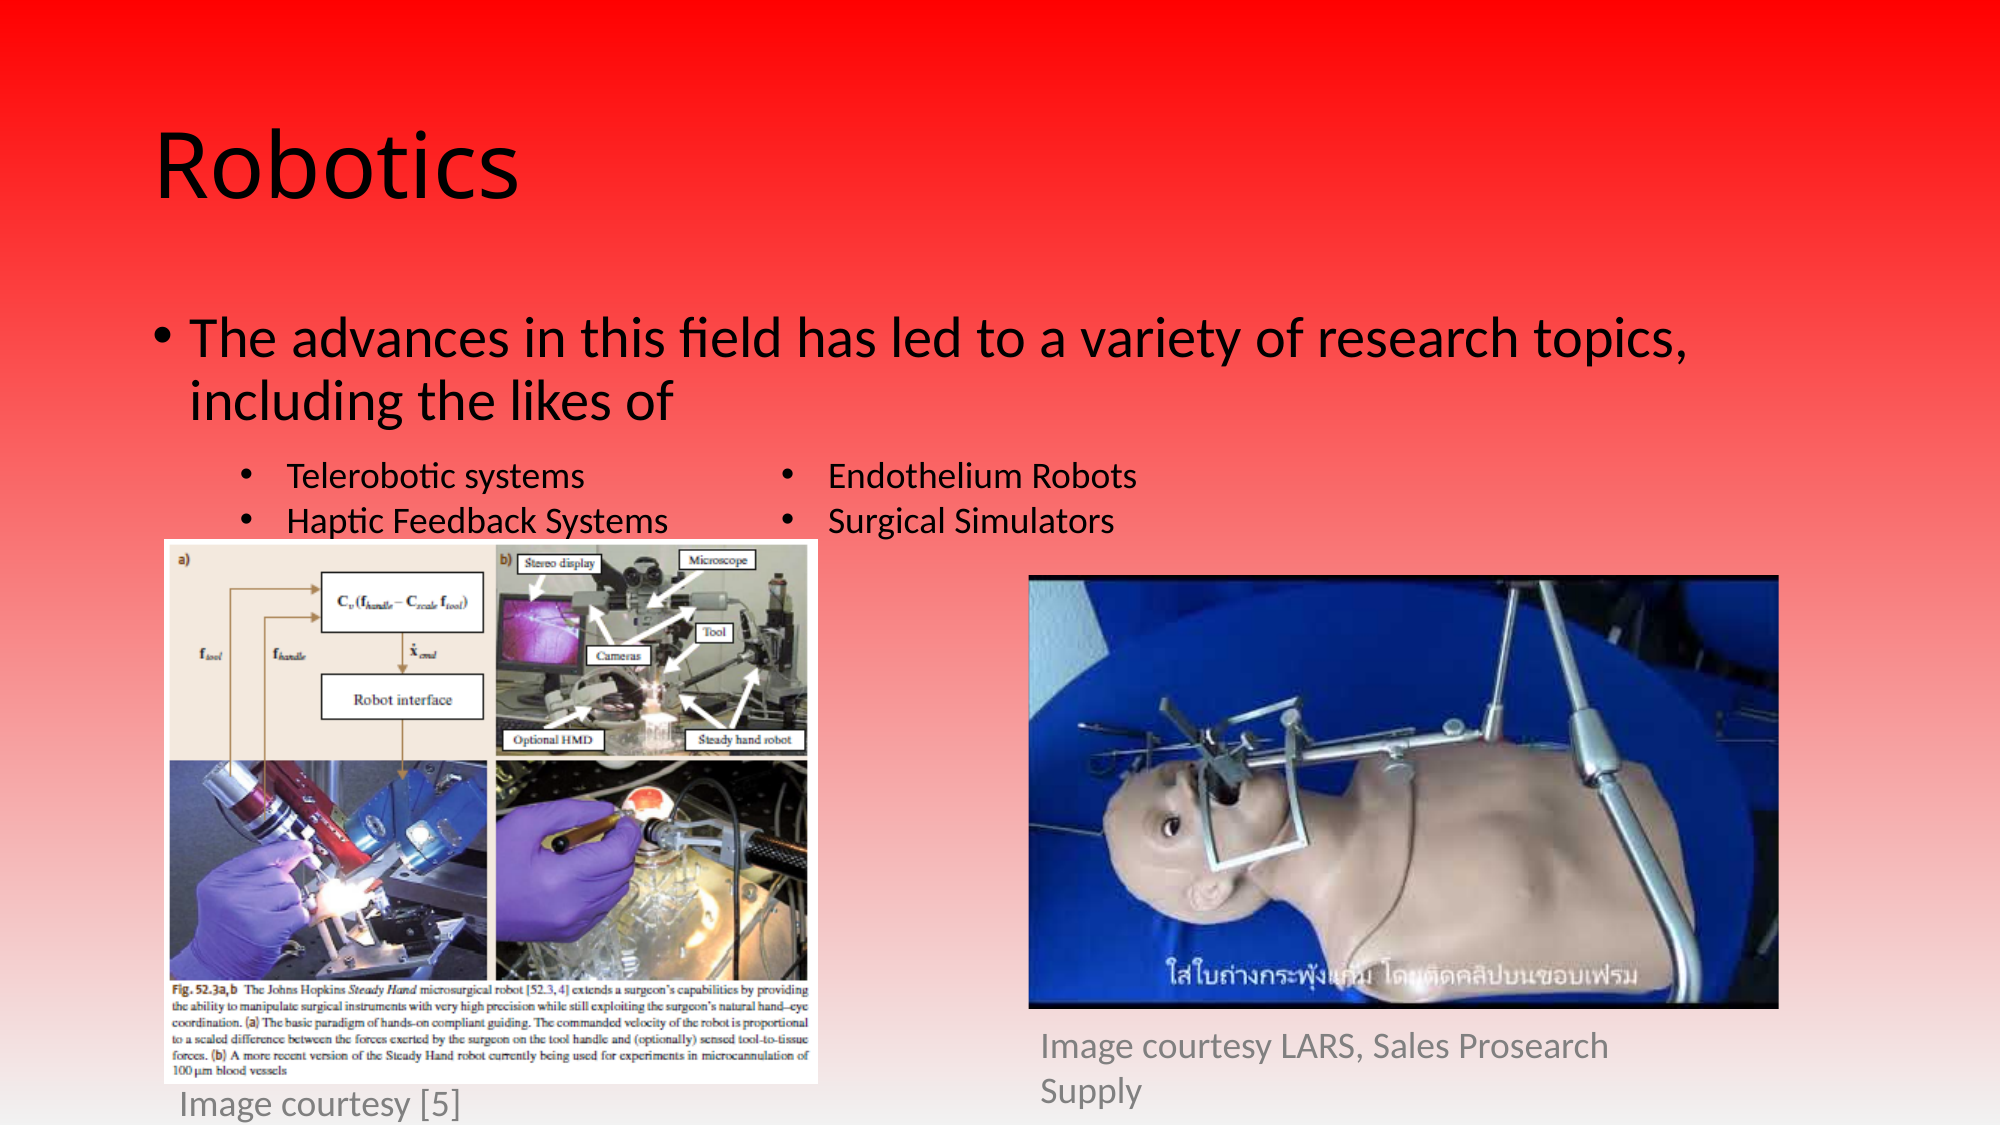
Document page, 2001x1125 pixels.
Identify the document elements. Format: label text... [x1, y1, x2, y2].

picture [1028, 575, 1779, 1009]
text_box Image courtesy [5] [164, 1084, 810, 1125]
text_box Telerobotic systems Haptic Feedback Systems Microsurgery systems Endothelium Robots Surgical Simulators [225, 443, 1880, 594]
picture [164, 539, 818, 1084]
title Robotics [137, 59, 1863, 278]
text_box Image courtesy LARS, Sales Prosearch Supply [1025, 1013, 1671, 1119]
list The advances in this field has led to a variety of research topics, including the likes of [137, 299, 1863, 448]
